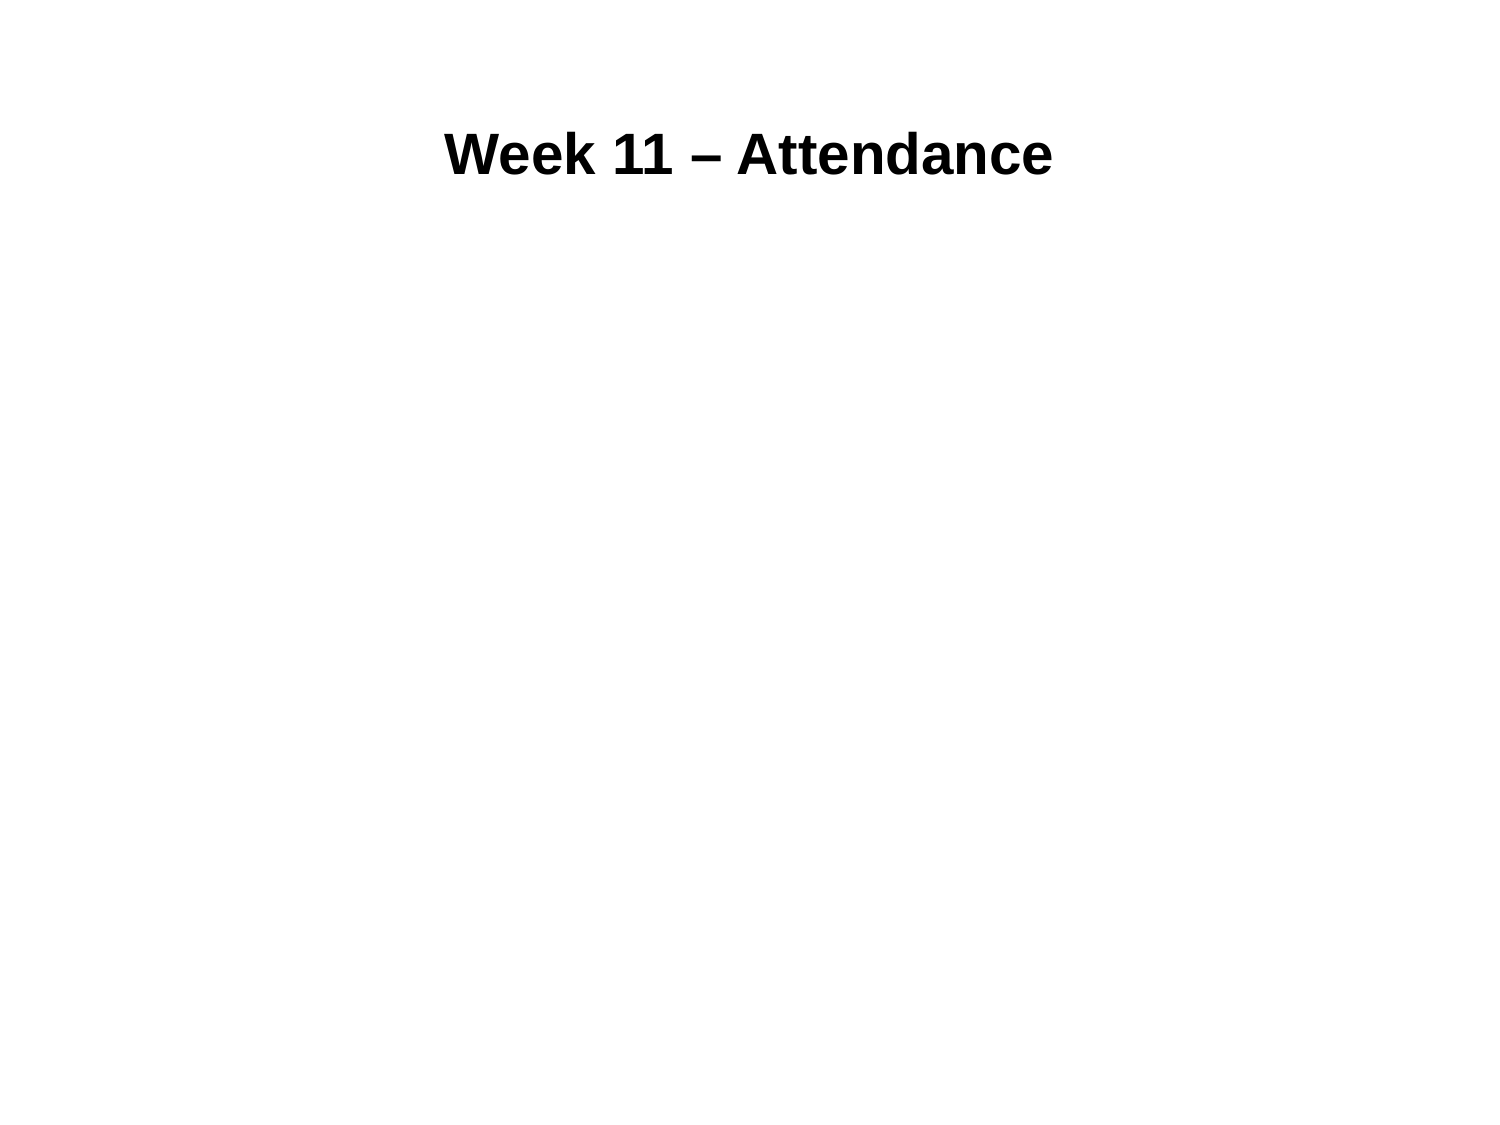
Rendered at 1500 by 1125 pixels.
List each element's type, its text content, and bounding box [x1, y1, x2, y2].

text_box Week 11 – Attendance [361, 108, 1139, 194]
